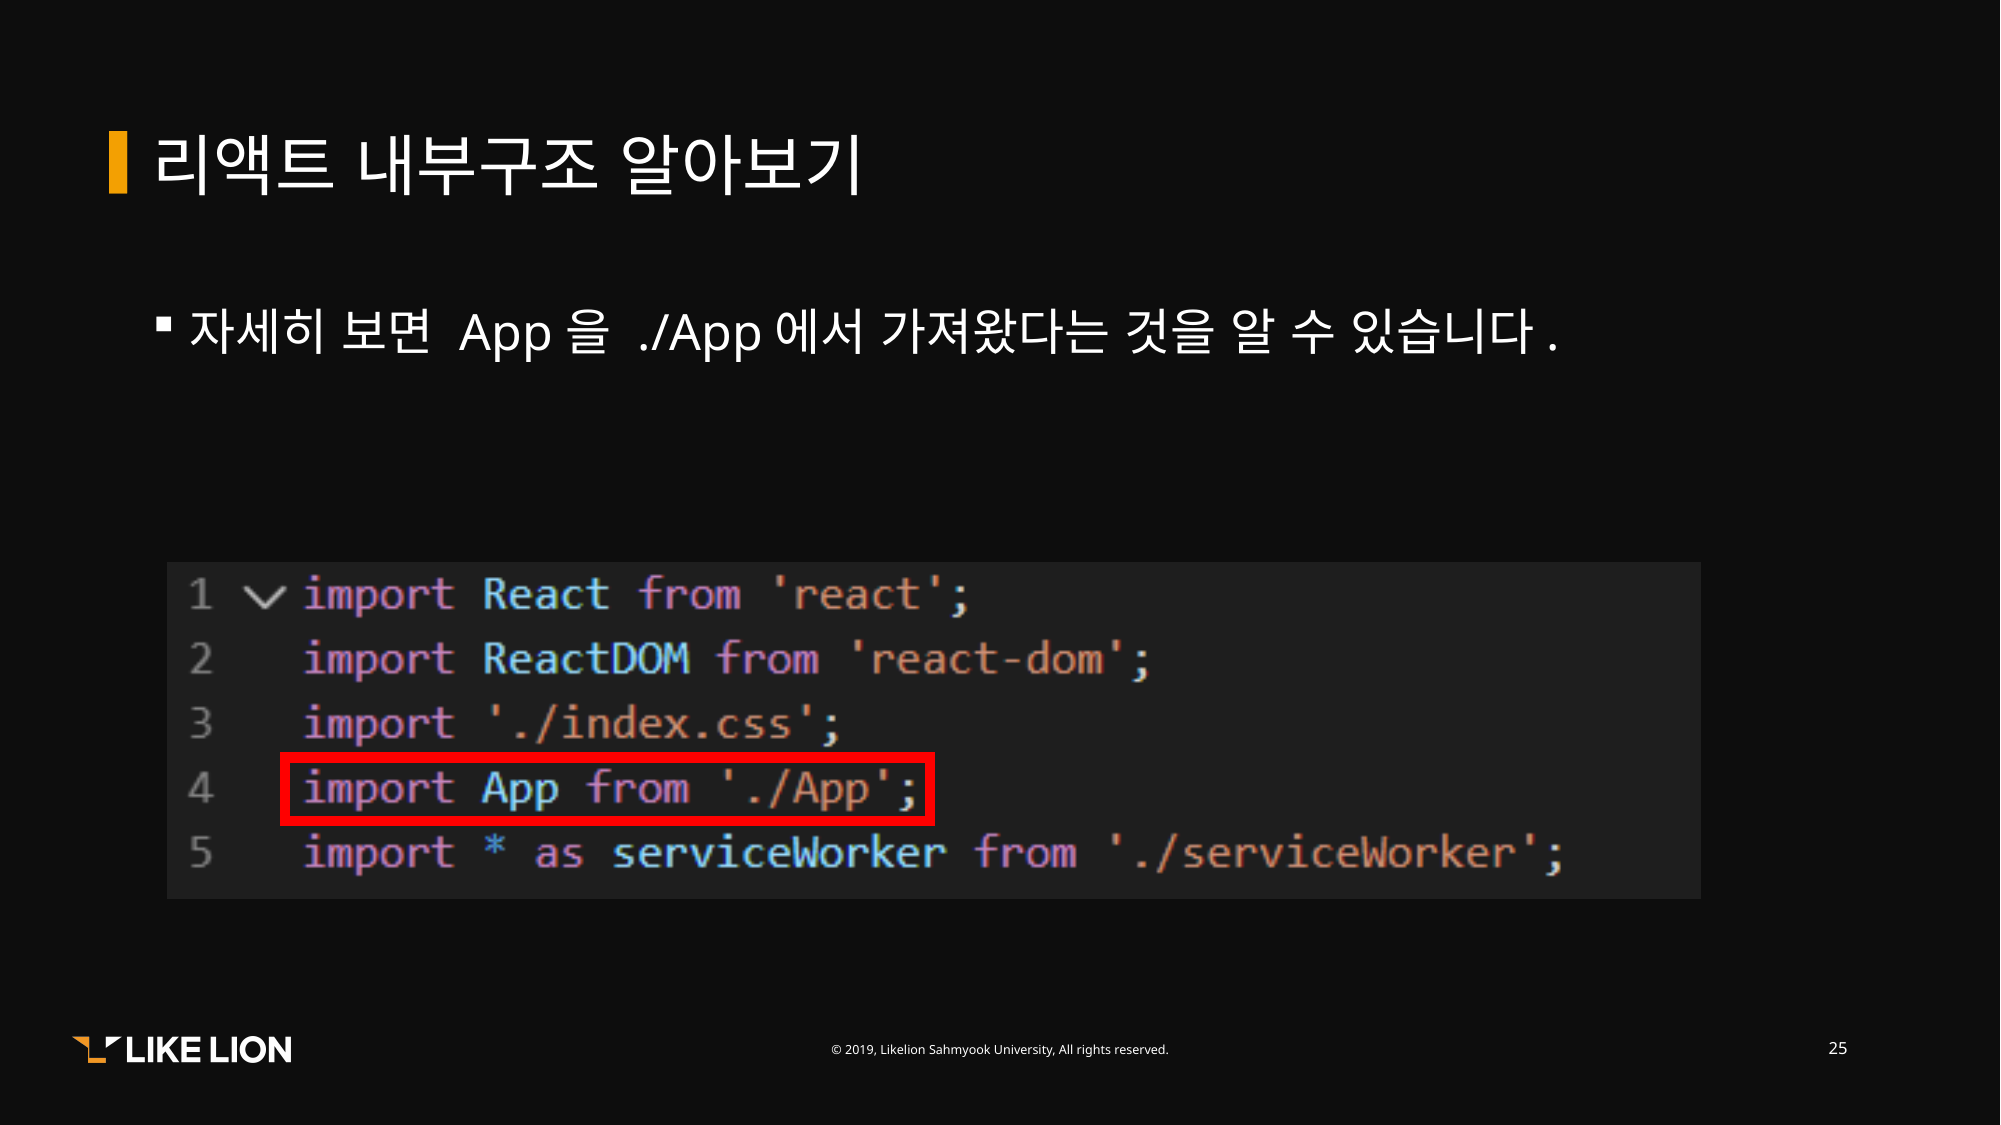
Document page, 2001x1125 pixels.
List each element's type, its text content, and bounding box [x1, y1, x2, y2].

picture [167, 562, 1701, 899]
picture [72, 1036, 291, 1063]
slide_number 25 [1412, 1019, 1863, 1080]
title 리액트 내부구조 알아보기 [137, 59, 1863, 278]
list 자세히 보면 App을 ./App에서 가져왔다는 것을 알 수 있습니다. [137, 299, 1863, 1014]
